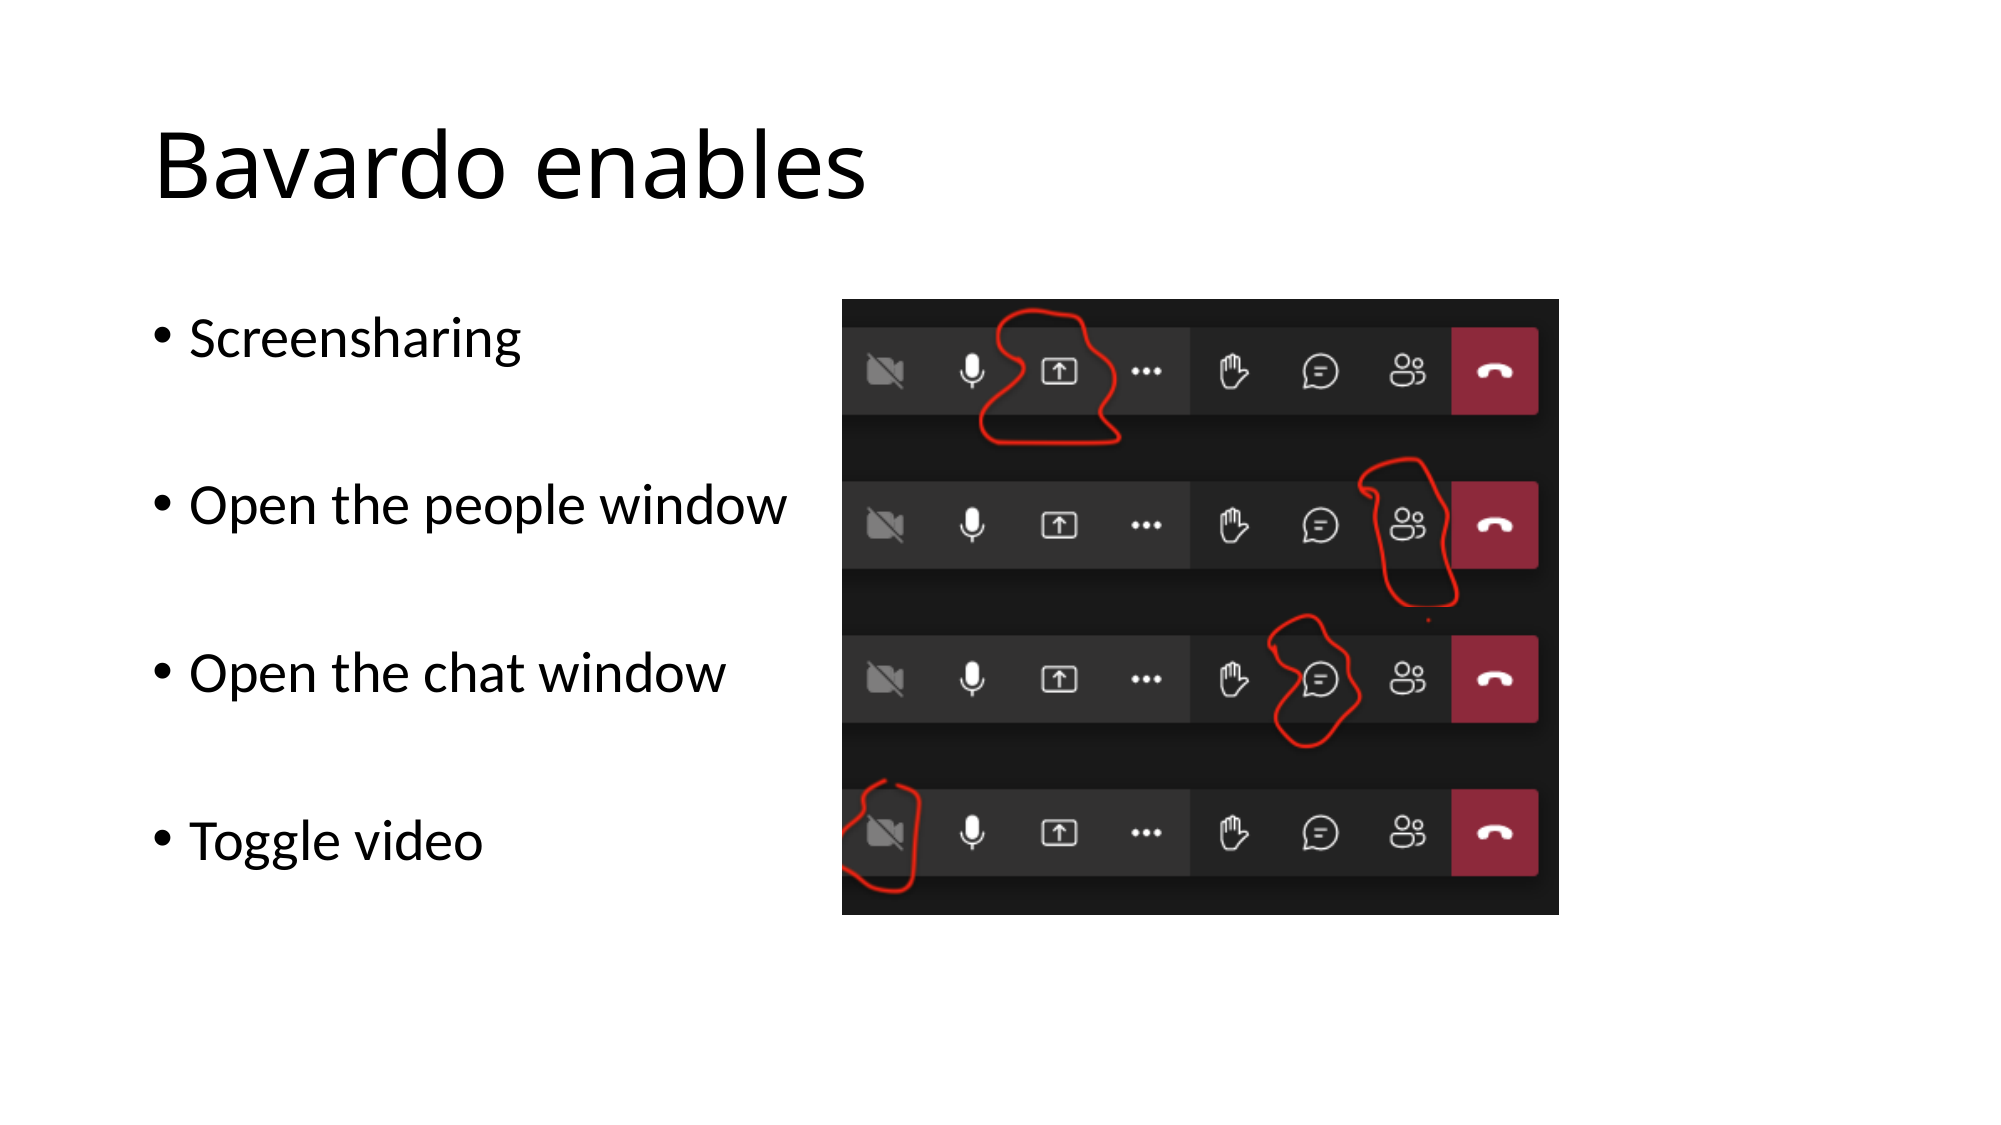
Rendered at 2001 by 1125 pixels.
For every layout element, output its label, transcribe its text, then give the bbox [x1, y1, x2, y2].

picture [842, 299, 1559, 915]
list Screensharing Open the people window Open the chat window Toggle video [137, 299, 1863, 1014]
title Bavardo enables [137, 59, 1863, 278]
